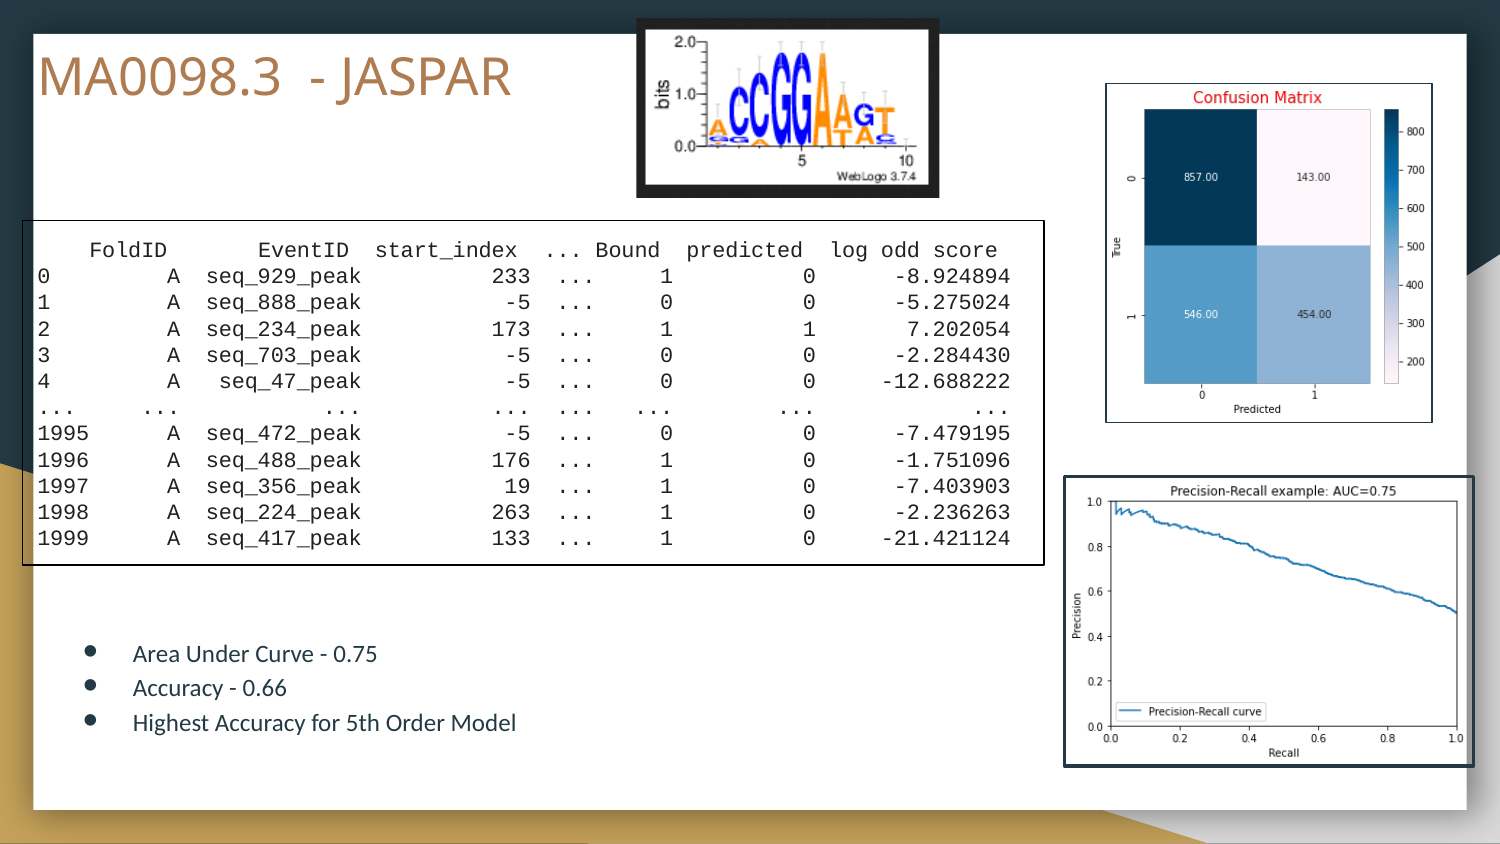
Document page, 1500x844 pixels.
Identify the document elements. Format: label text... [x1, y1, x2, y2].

picture [1065, 477, 1472, 765]
picture [1106, 83, 1432, 423]
picture [636, 18, 940, 198]
list Area Under Curve - 0.75 Accuracy - 0.66 Highest Accuracy for 5th Order Model [42, 617, 866, 765]
text_box FoldID EventID start_index ... Bound predicted log odd score 0 A seq_929_peak 233 ... 1 0 -8.924894 1 A seq_888_peak -5 ... 0 0 -5.275024 2 A seq_234_peak 173 ... 1 1 7.202054 3 A seq_703_peak -5 ... 0 0 -2.284430 4 A seq_47_peak -5 ... 0 0 -12.688222 ... ... ... ... ... ... ... ... 1995 A seq_472_peak -5 ... 0 0 -7.479195 1996 A seq_488_peak 176 ... 1 0 -1.751096 1997 A seq_356_peak 19 ... 1 0 -7.403903 1998 A seq_224_peak 263 ... 1 0 -2.236263 1999 A seq_417_peak 133 ... 1 0 -21.421124 [22, 220, 1045, 566]
title MA0098.3 - JASPAR [22, 28, 593, 123]
